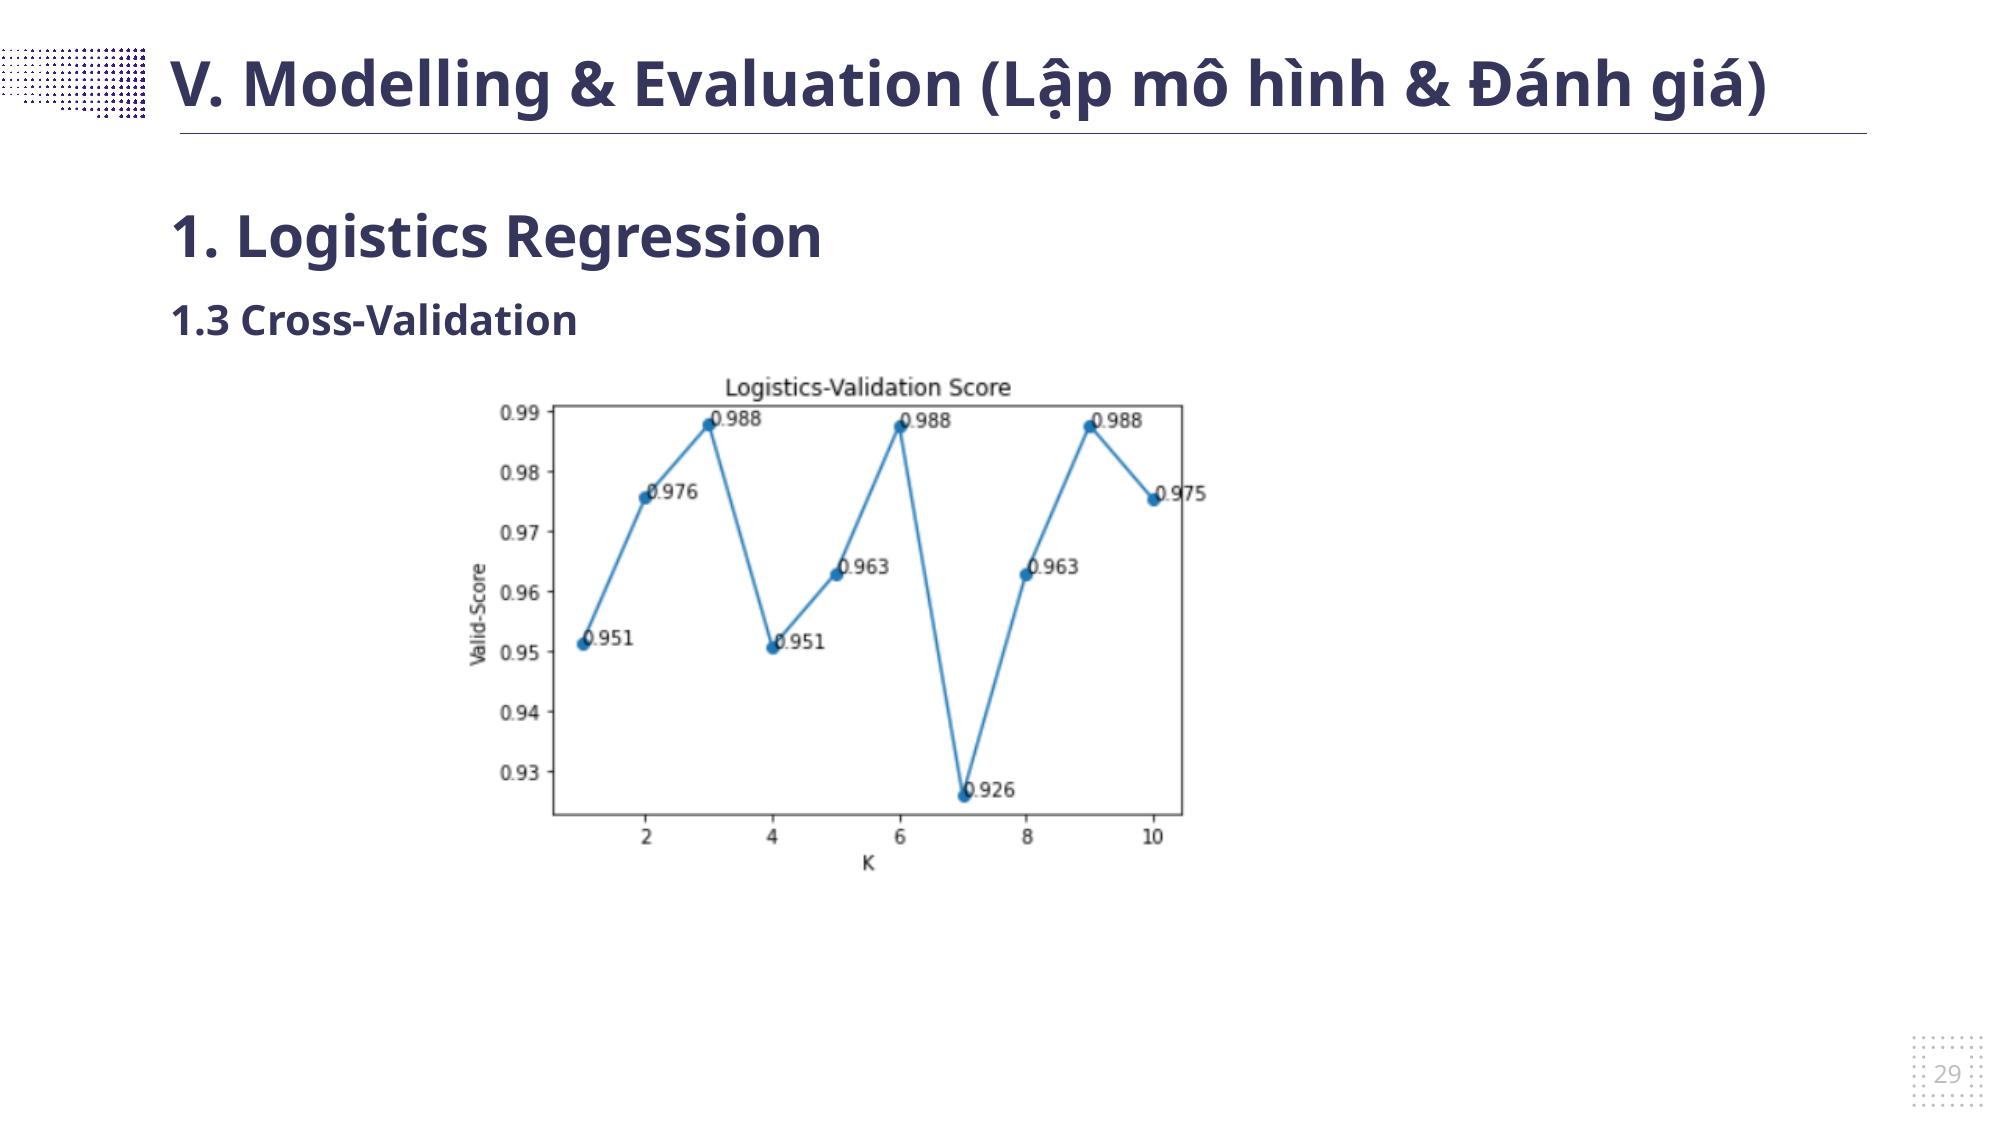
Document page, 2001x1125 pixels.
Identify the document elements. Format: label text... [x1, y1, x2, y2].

list V. Modelling & Evaluation (Lập mô hình & Đánh giá) [155, 45, 1872, 129]
text_box 1. Logistics Regression 1.3 Cross-Validation [155, 156, 1136, 352]
slide_number 29 [1915, 1050, 1980, 1097]
picture [459, 361, 1208, 876]
